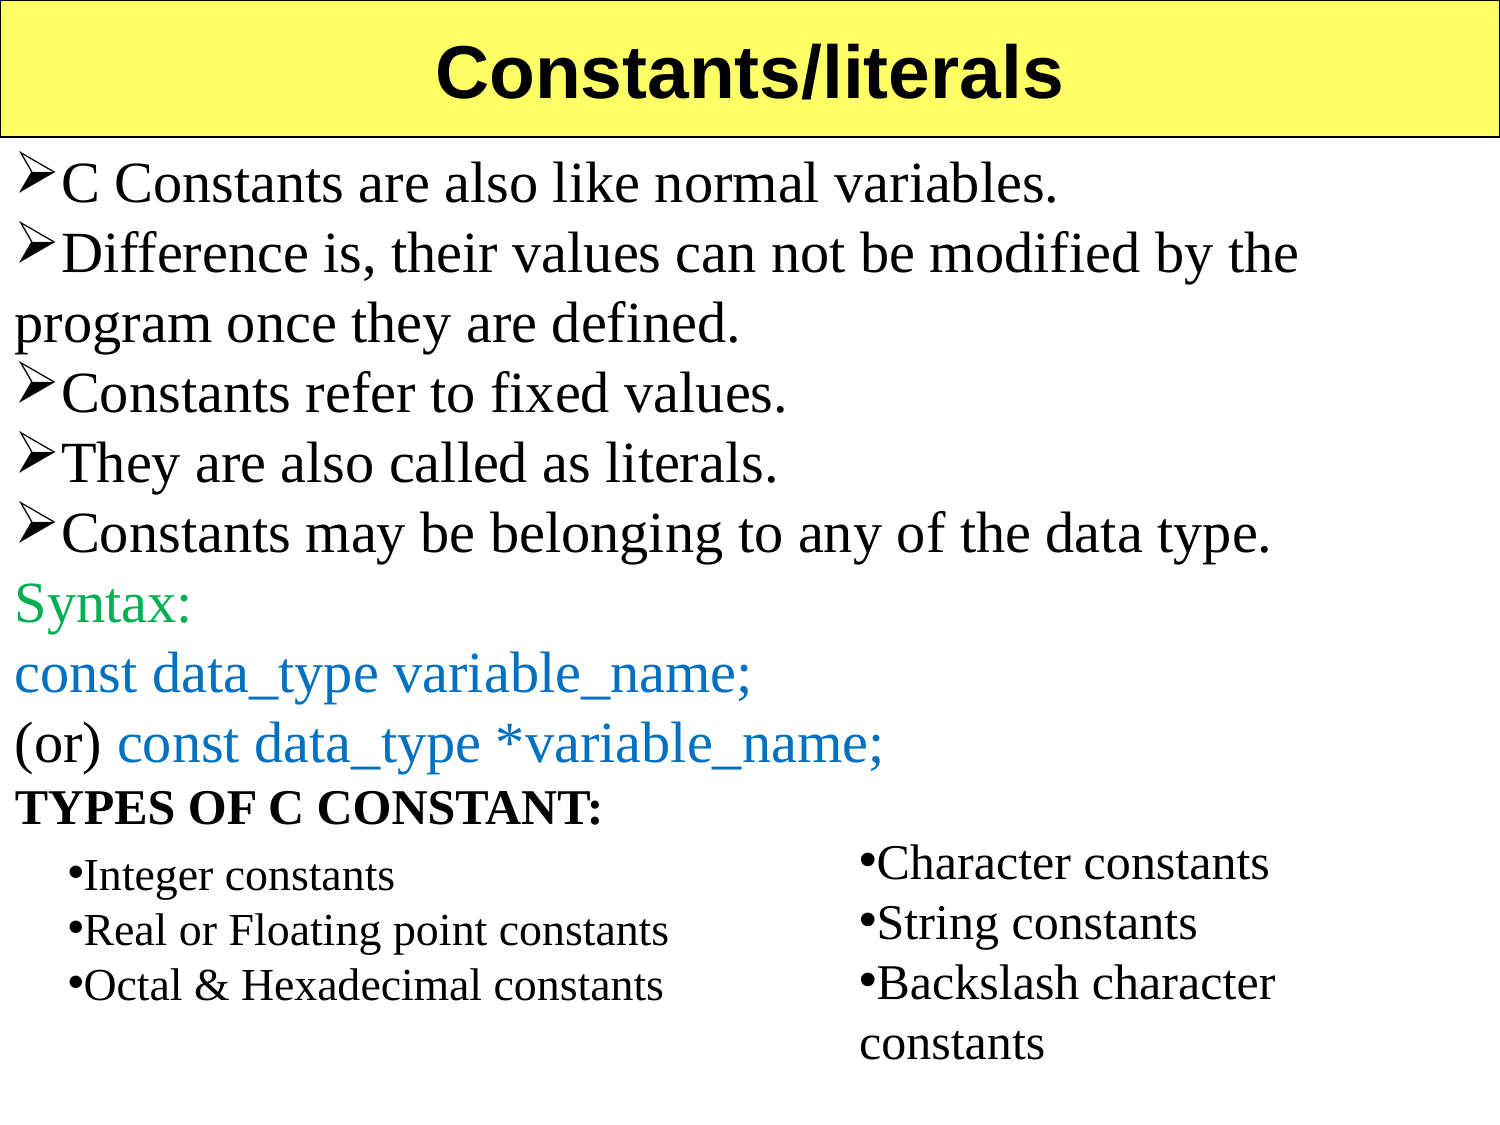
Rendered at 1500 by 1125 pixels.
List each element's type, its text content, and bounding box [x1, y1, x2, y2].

text_box C Constants are also like normal variables. Difference is, their values can not be modified by the program once they are defined. Constants refer to fixed values. They are also called as literals. Constants may be belonging to any of the data type. Syntax: const data_type variable_name; (or) const data_type *variable_name; TYPES OF C CONSTANT: [0, 137, 1471, 1022]
text_box Integer constants Real or Floating point constants Octal & Hexadecimal constants [53, 837, 750, 1072]
text_box Constants/literals [0, 0, 1500, 138]
text_box Character constants String constants Backslash character constants [844, 821, 1459, 1122]
